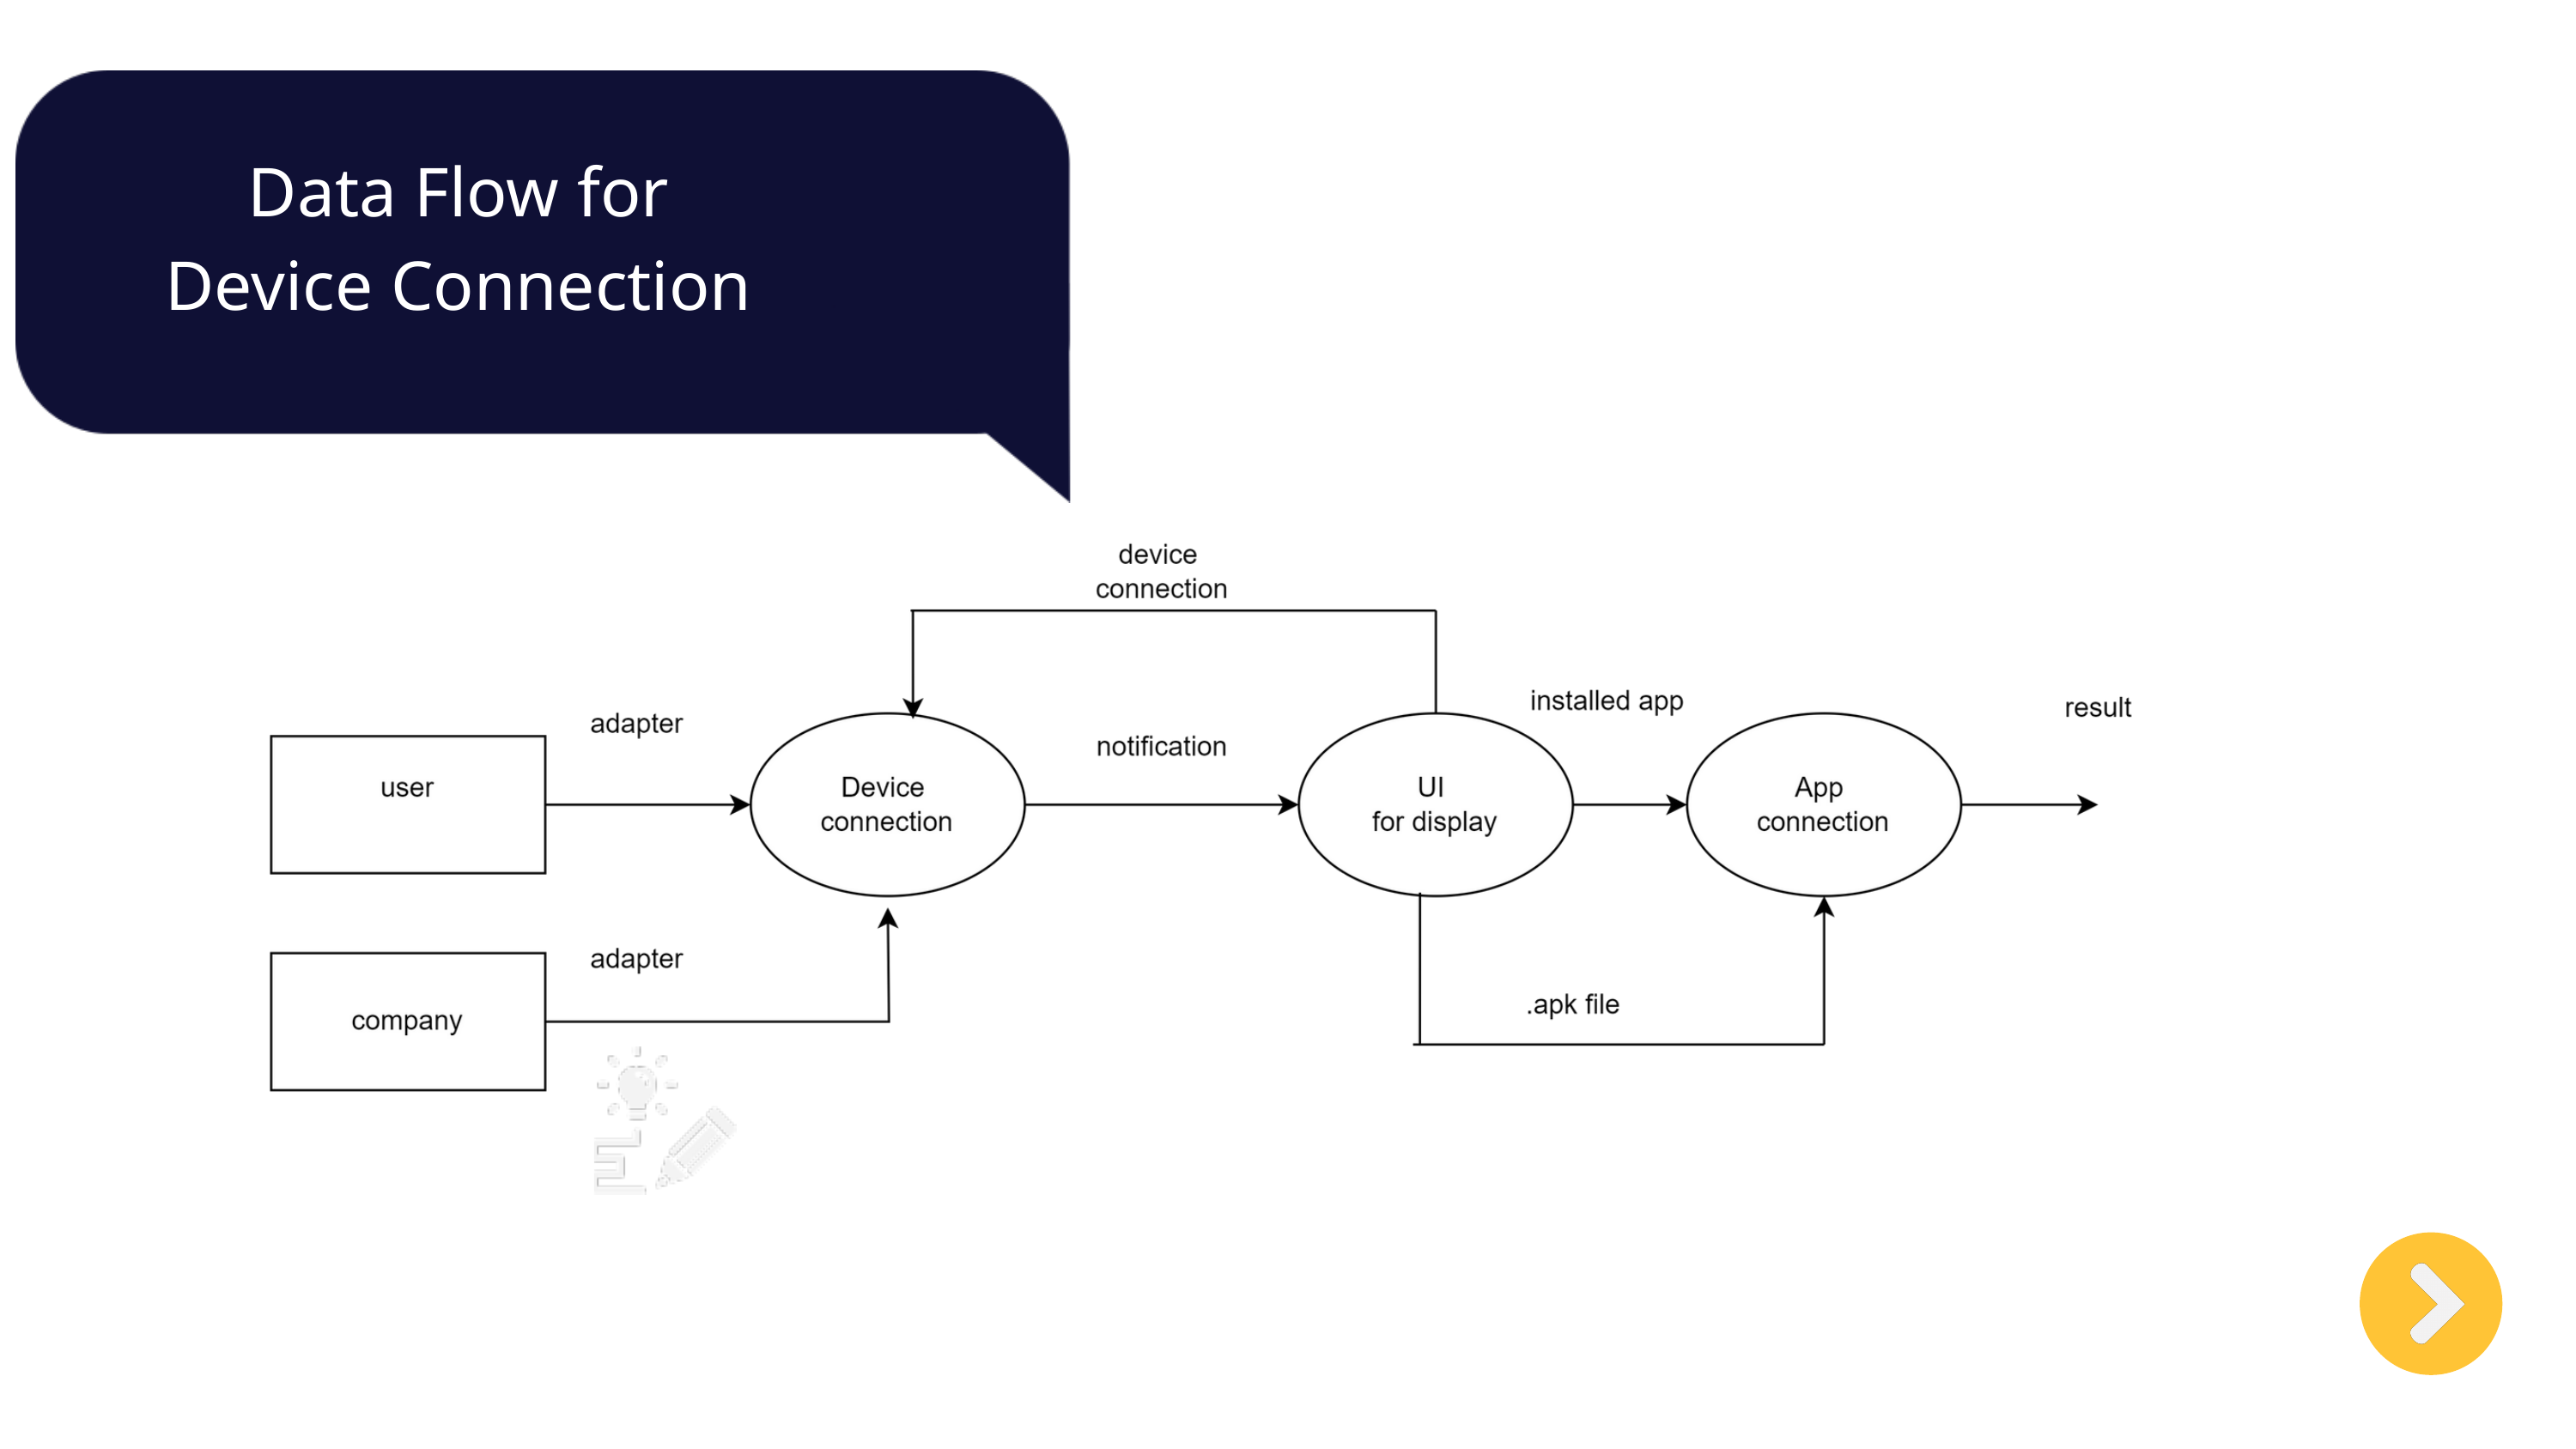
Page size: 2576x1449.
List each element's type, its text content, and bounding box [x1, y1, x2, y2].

text_box [593, 1114, 737, 1195]
text_box [15, 70, 1071, 503]
text_box [247, 502, 2179, 1114]
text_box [2359, 1232, 2503, 1376]
text_box Data Flow for Device Connection [144, 135, 773, 324]
